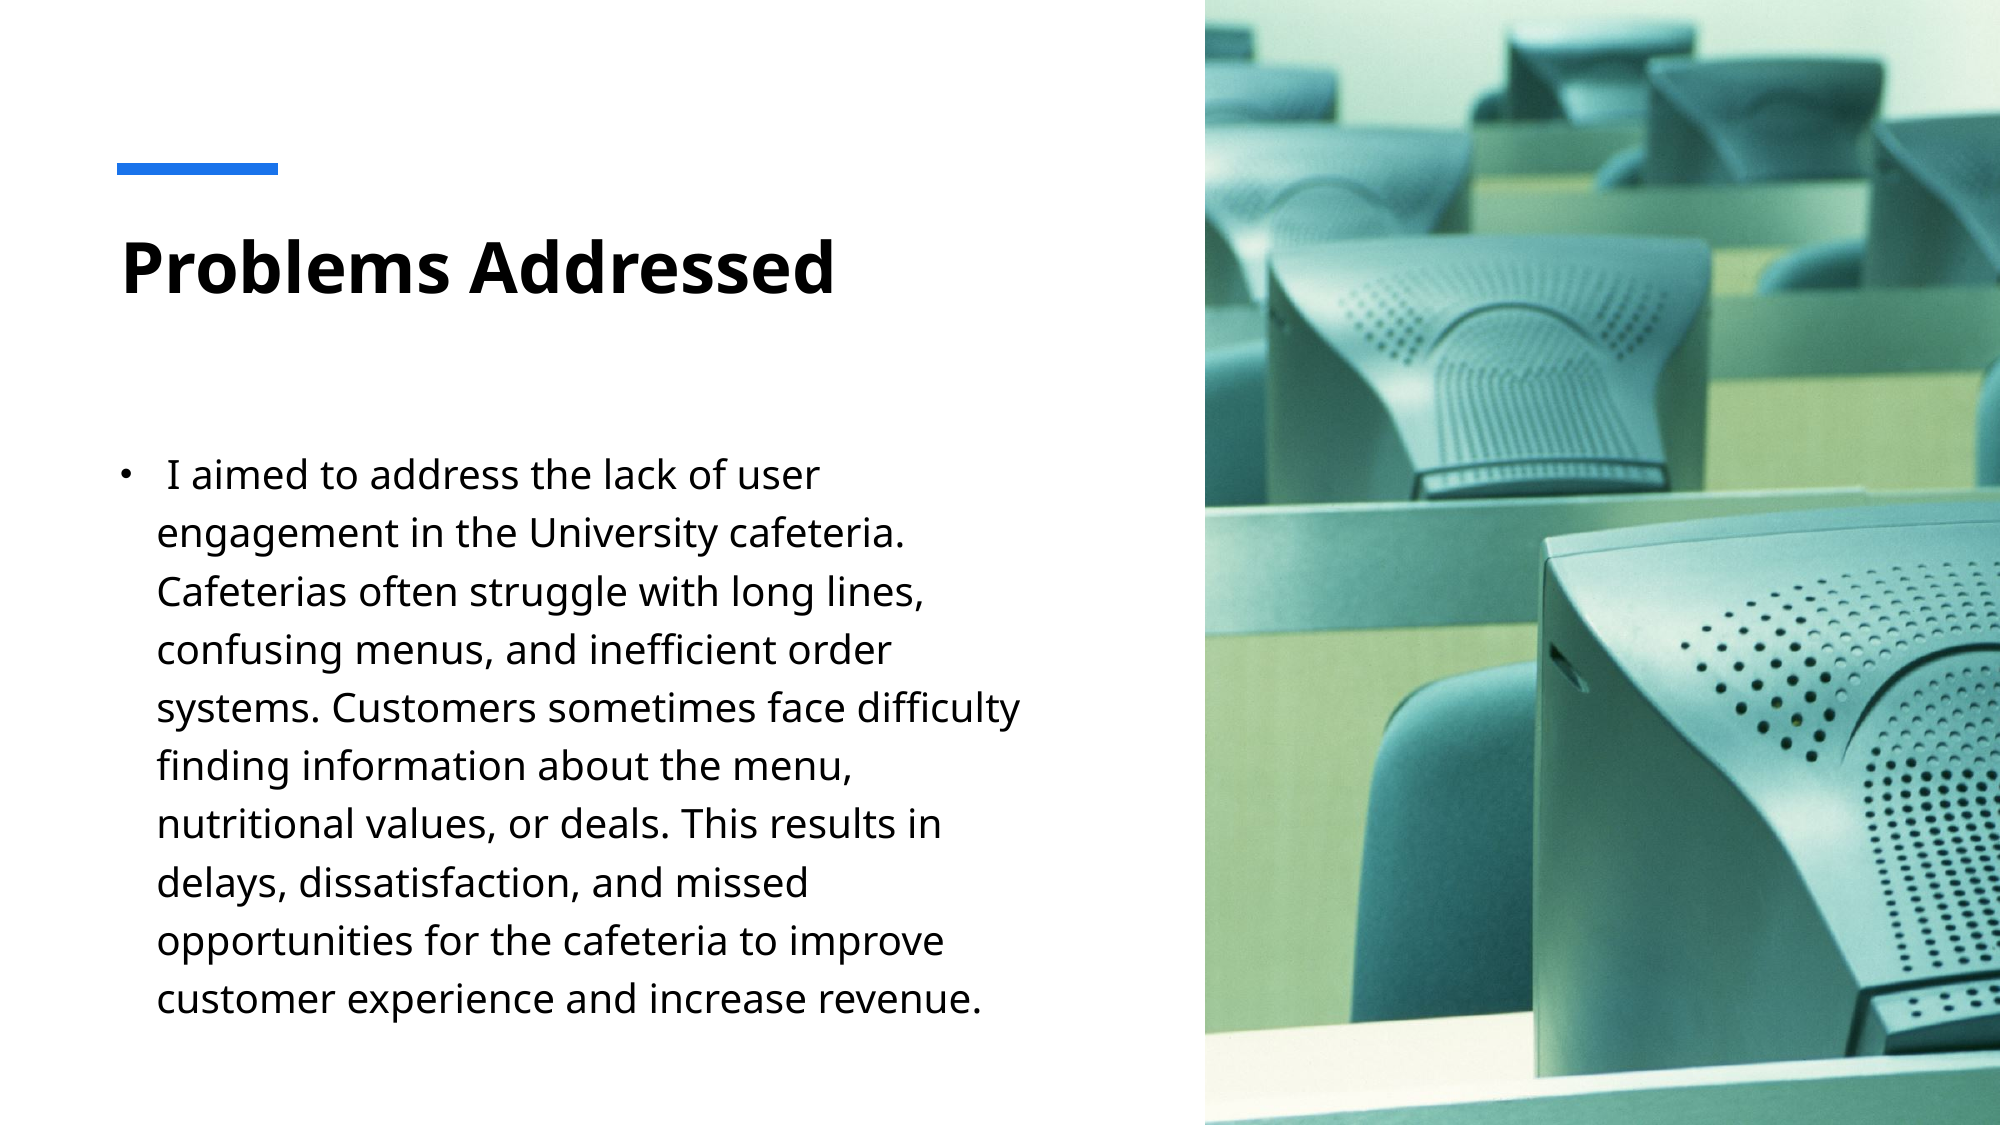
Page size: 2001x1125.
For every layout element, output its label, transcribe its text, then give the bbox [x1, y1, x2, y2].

list I aimed to address the lack of user engagement in the University cafeteria. Cafeterias often struggle with long lines, confusing menus, and inefficient order systems. Customers sometimes face difficulty finding information about the menu, nutritional values, or deals. This results in delays, dissatisfaction, and missed opportunities for the cafeteria to improve customer experience and increase revenue. [105, 431, 1065, 1034]
title Problems Addressed [105, 224, 1065, 405]
picture [1204, 0, 2000, 1125]
